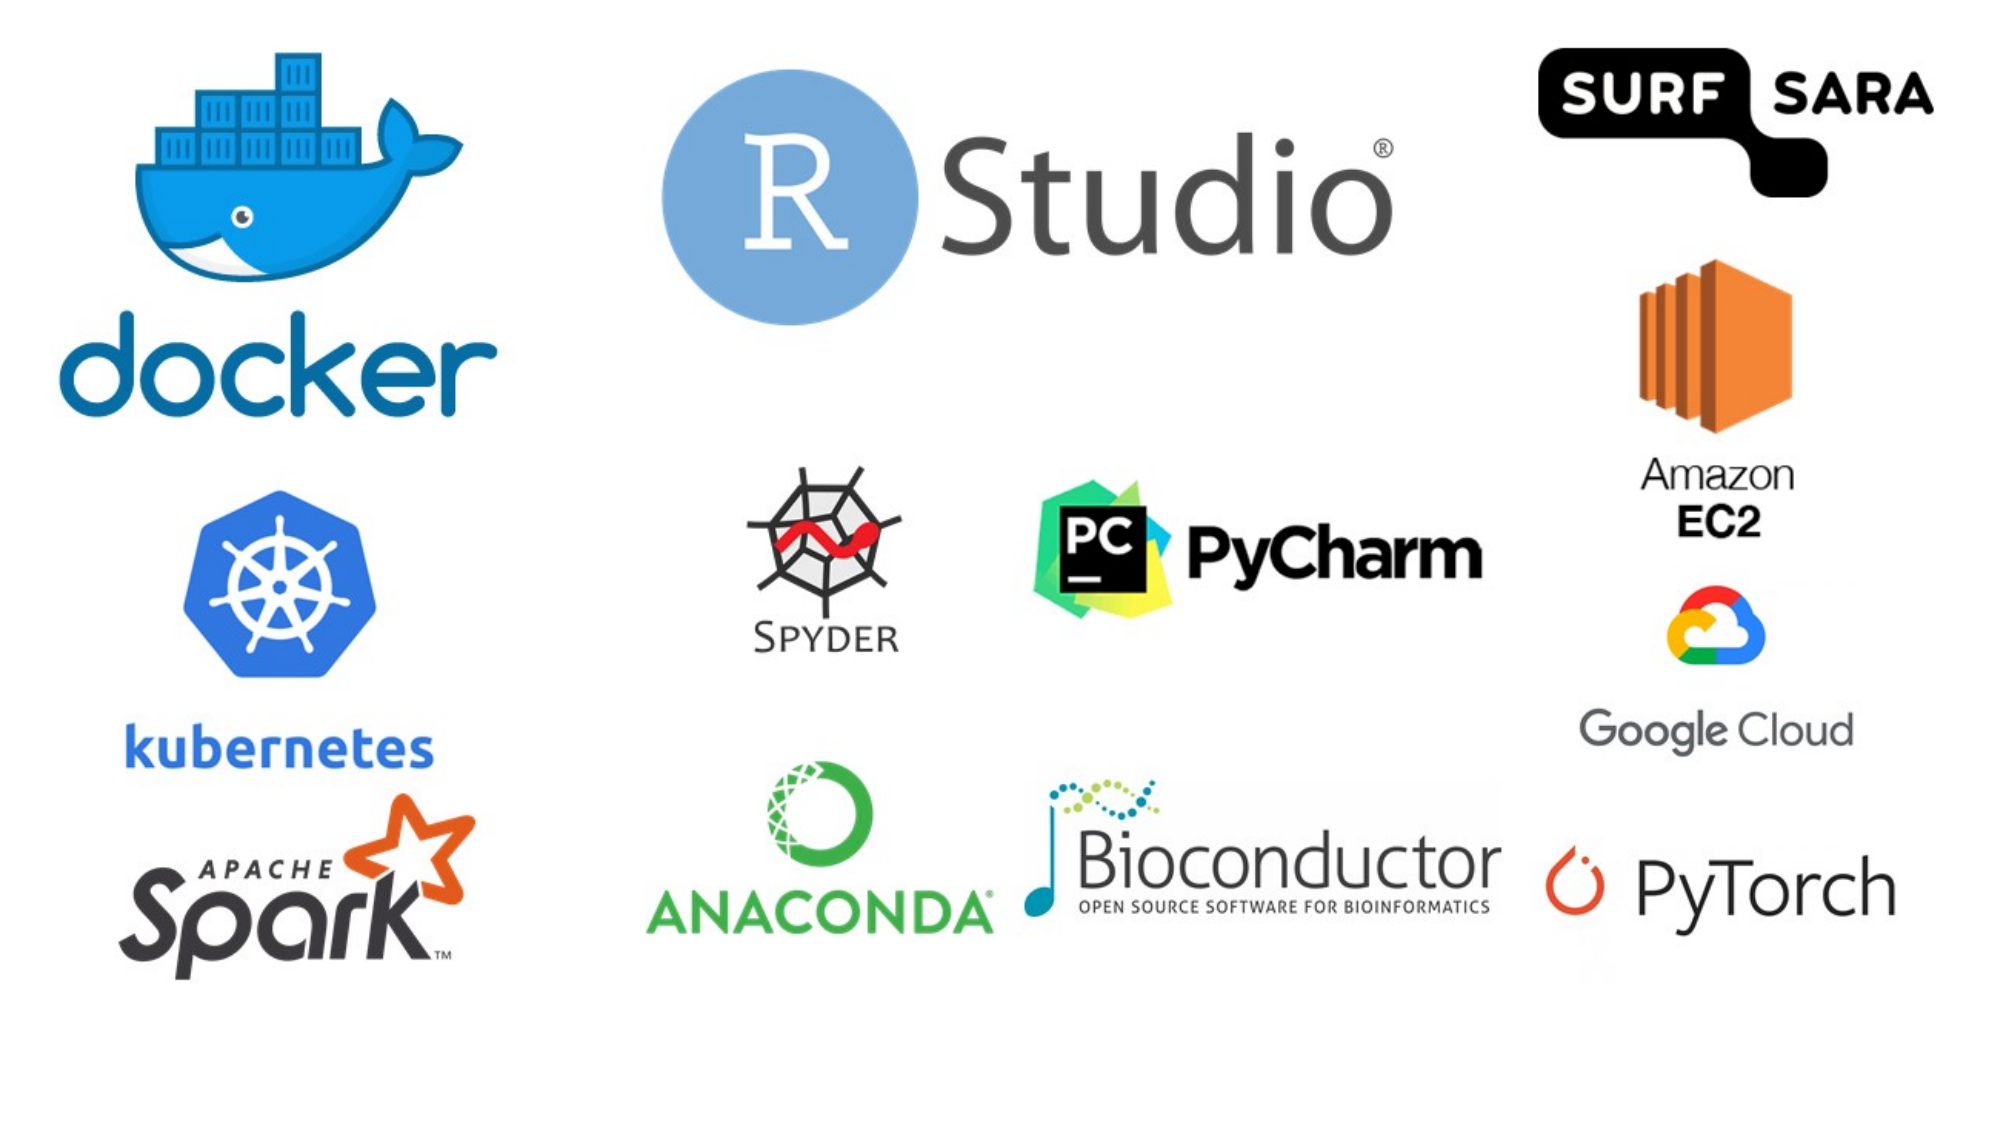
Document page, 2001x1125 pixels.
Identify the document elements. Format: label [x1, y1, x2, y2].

list [28, 0, 1997, 1108]
